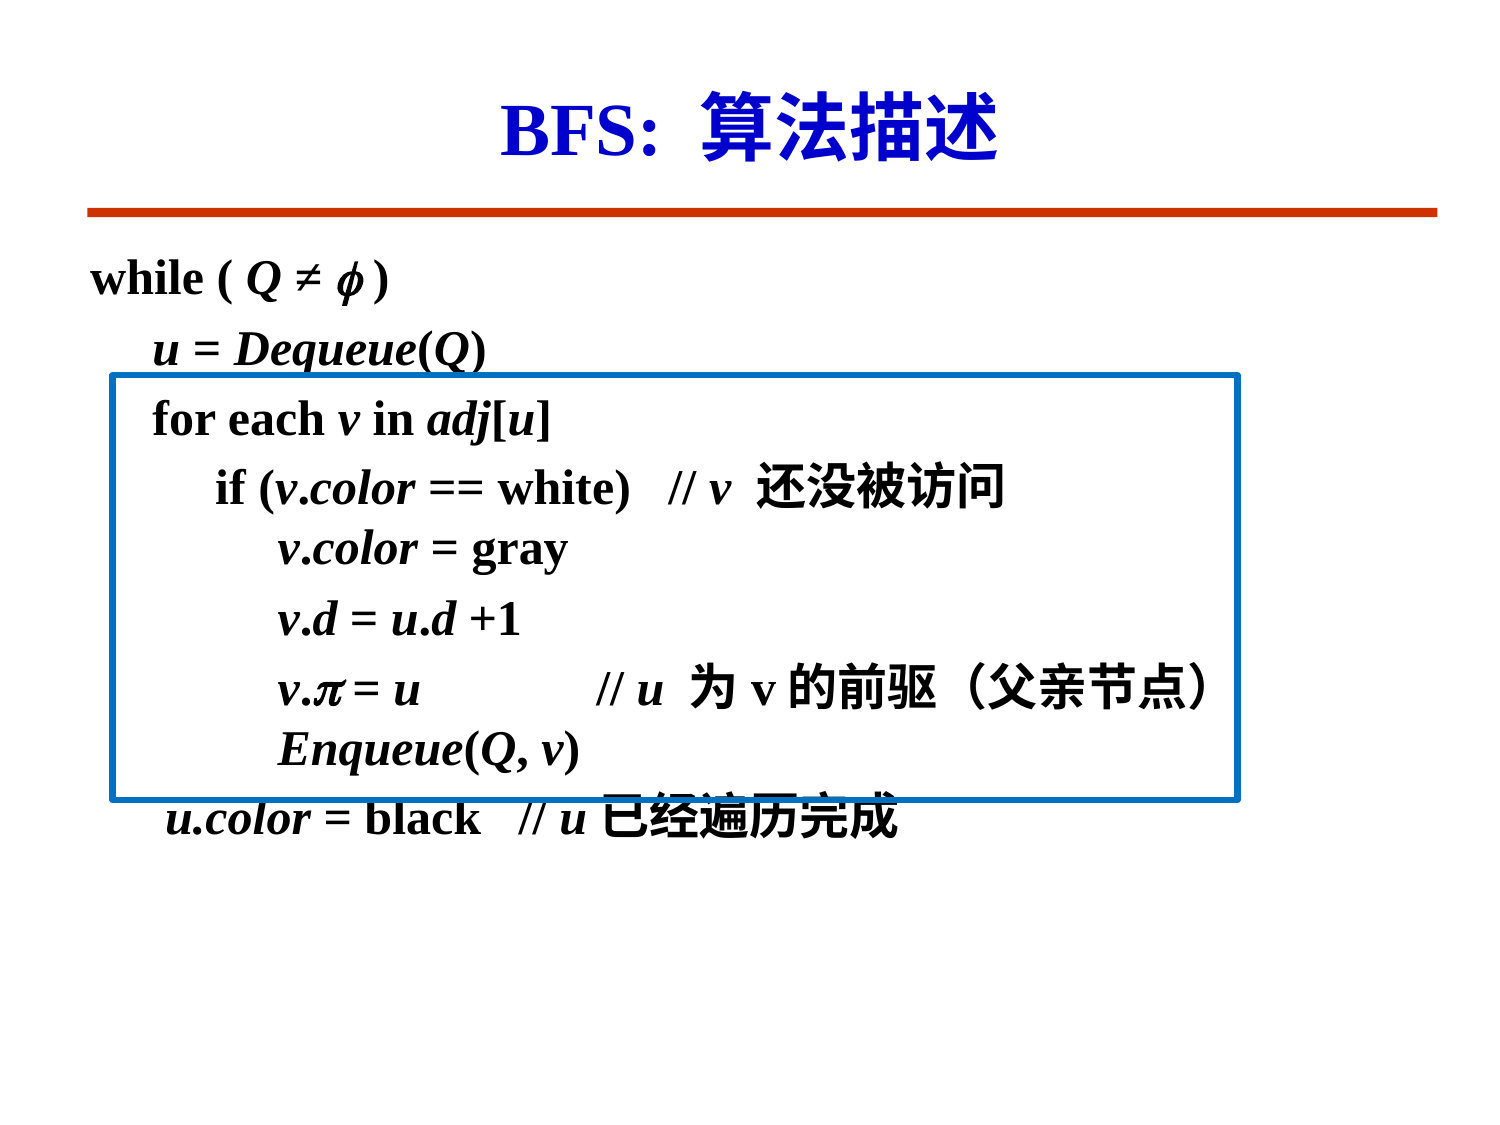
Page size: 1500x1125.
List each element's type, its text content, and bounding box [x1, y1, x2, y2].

title BFS: 算法描述 [112, 50, 1388, 200]
list while ( Q ≠  ) u = Dequeue(Q) for each v in adj[u] if (v.color == white) // v 还没被访问 v.color = gray v.d = u.d +1 v. = u // u 为v的前驱（父亲节点） Enqueue(Q, v) u.color = black // u已经遍历完成 [75, 237, 1438, 1038]
text_box [112, 375, 1238, 800]
